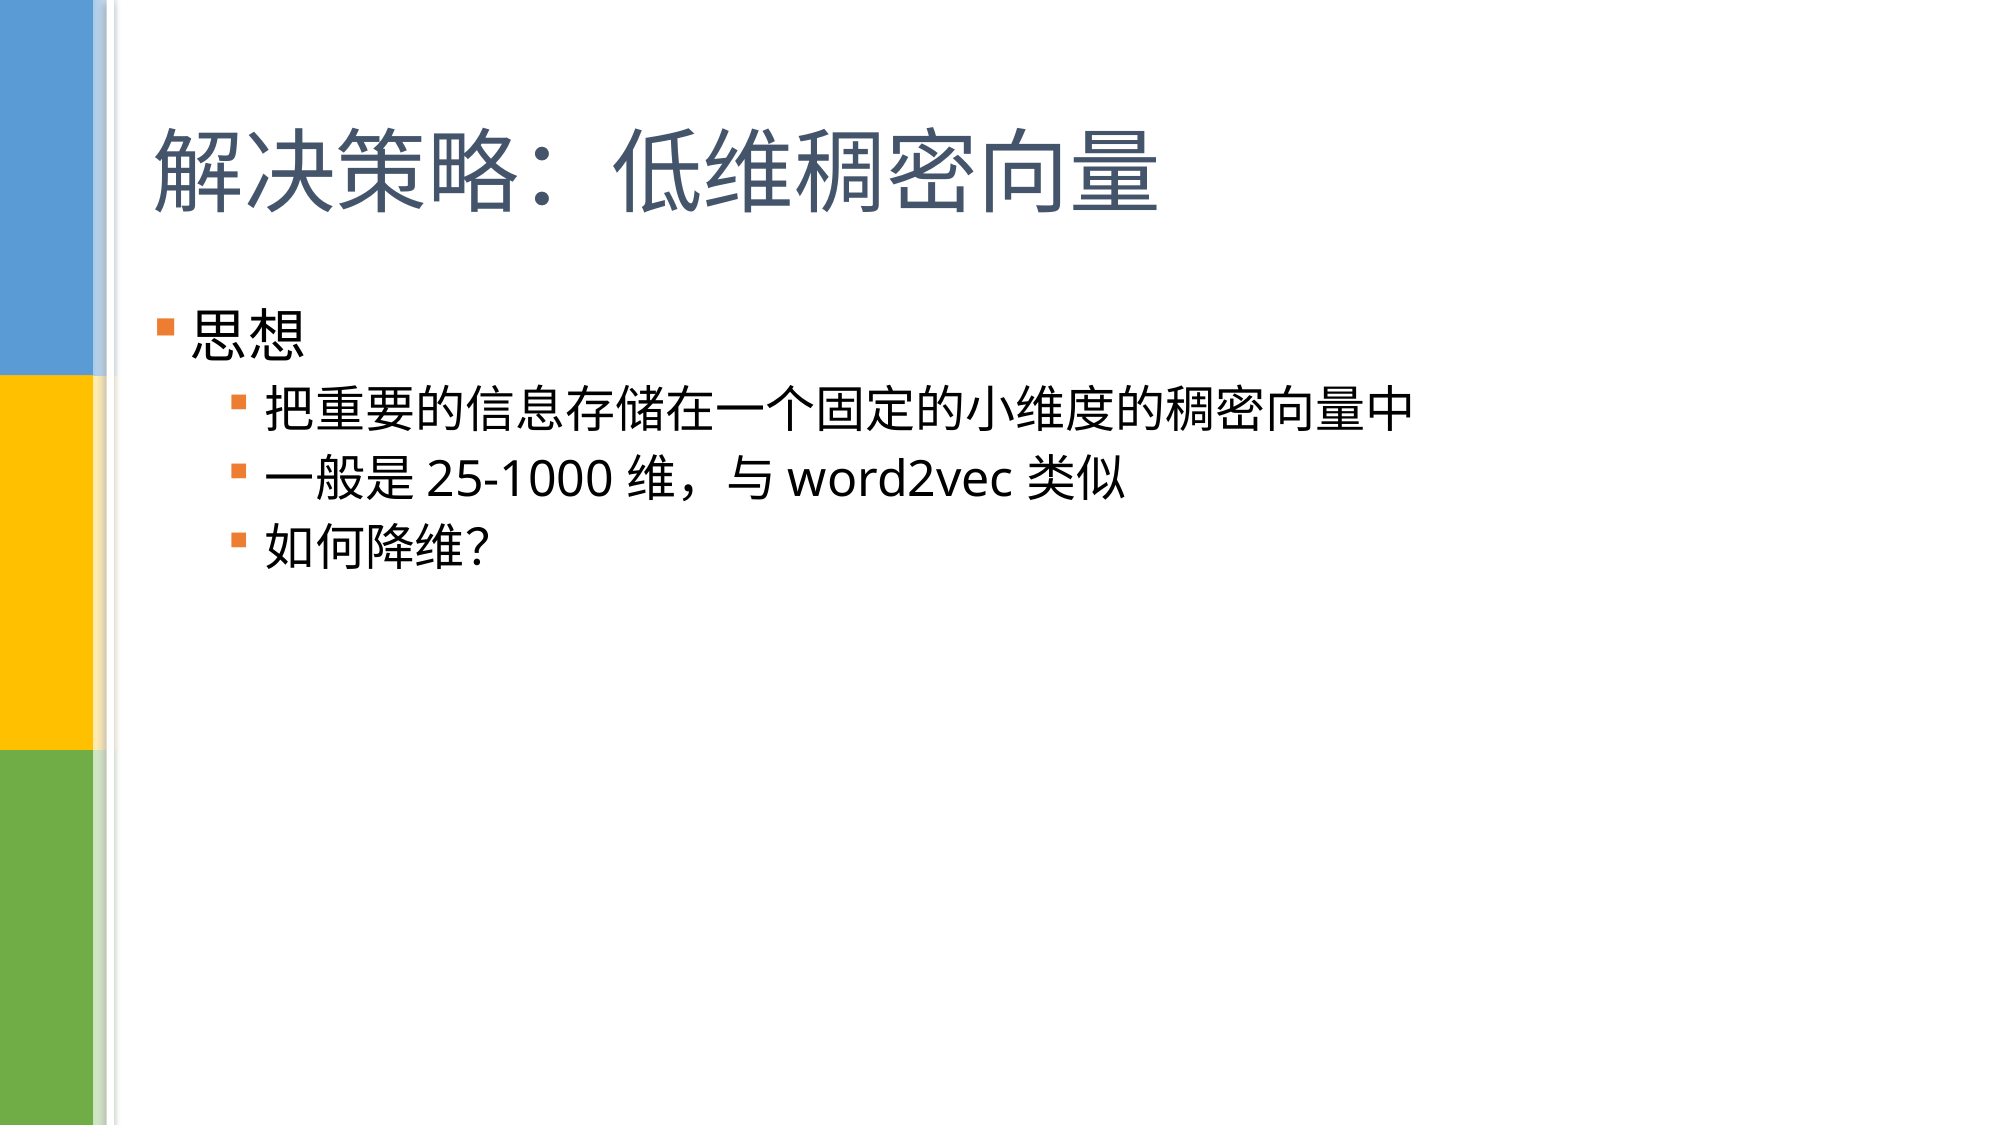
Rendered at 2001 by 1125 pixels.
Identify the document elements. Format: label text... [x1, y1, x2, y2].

list 思想 把重要的信息存储在一个固定的小维度的稠密向量中 一般是25-1000维，与word2vec类似 如何降维？ [137, 299, 1863, 1014]
title 解决策略：低维稠密向量 [137, 59, 1863, 278]
